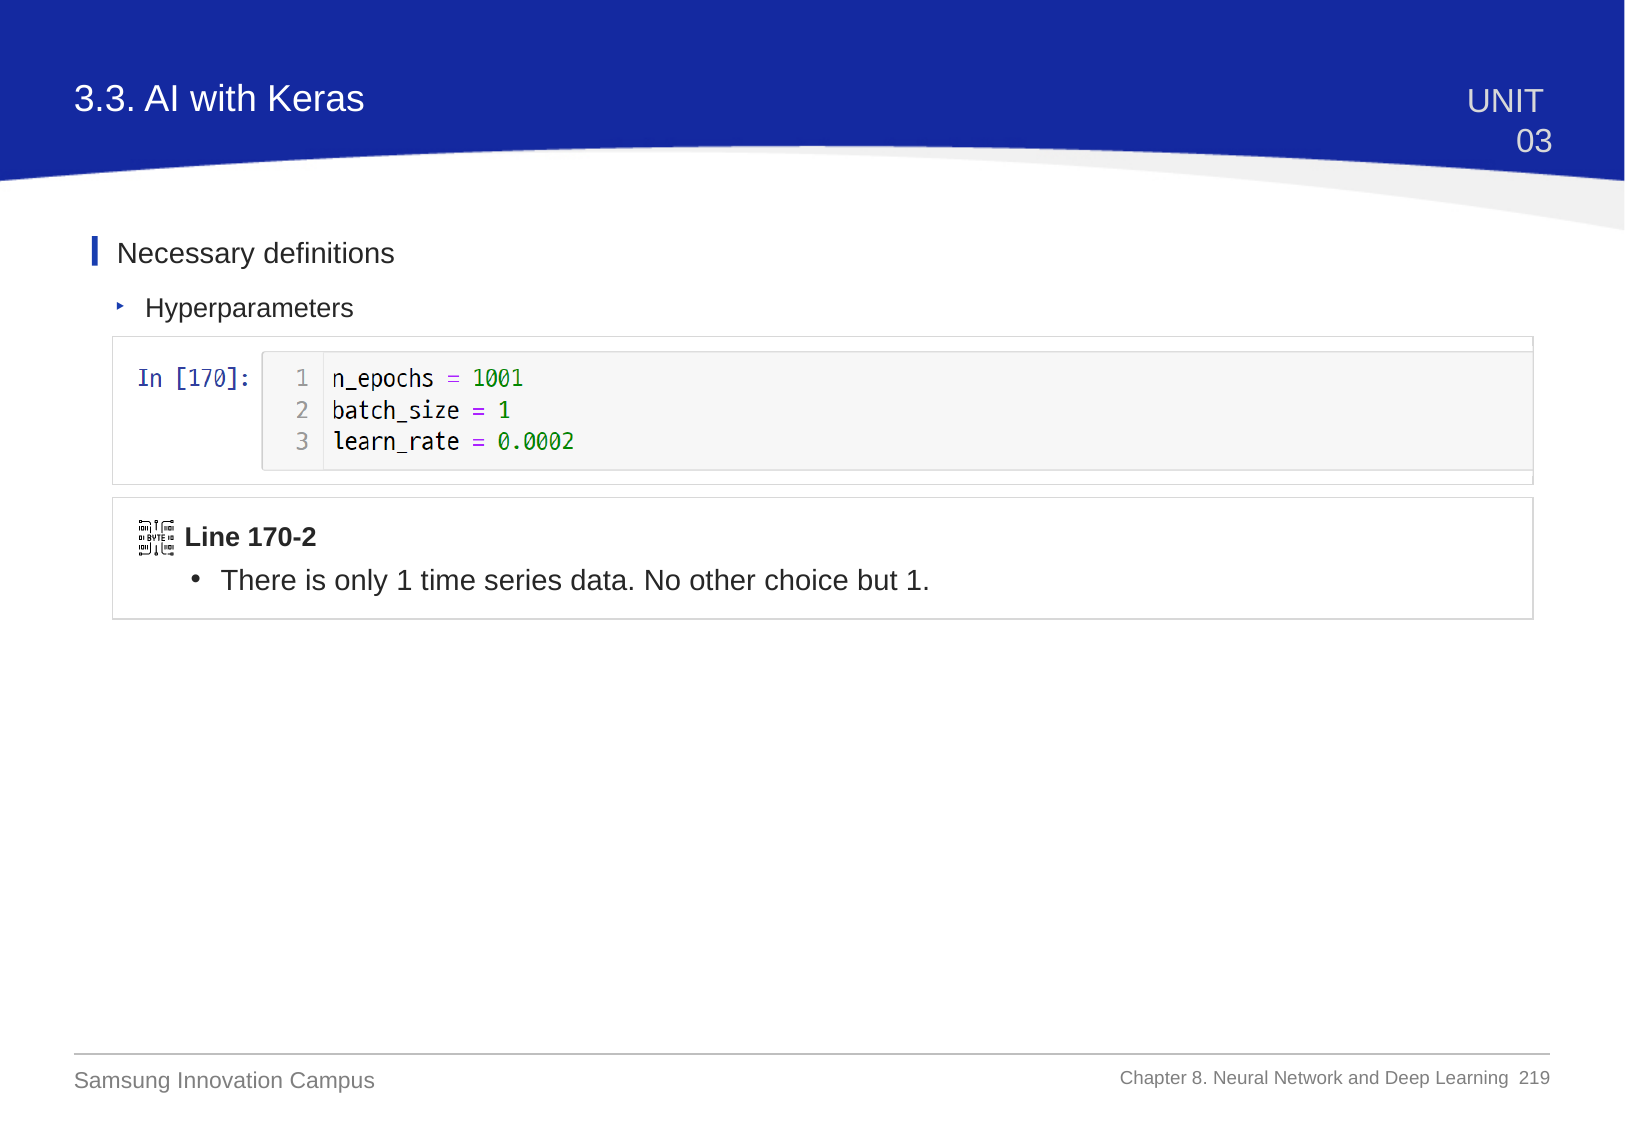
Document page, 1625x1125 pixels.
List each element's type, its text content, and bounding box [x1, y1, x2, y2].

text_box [91, 234, 1533, 270]
picture [0, 0, 1625, 1125]
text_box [112, 336, 1534, 485]
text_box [112, 497, 1534, 620]
text_box Hyperparameters [115, 278, 1532, 335]
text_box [73, 73, 1554, 120]
